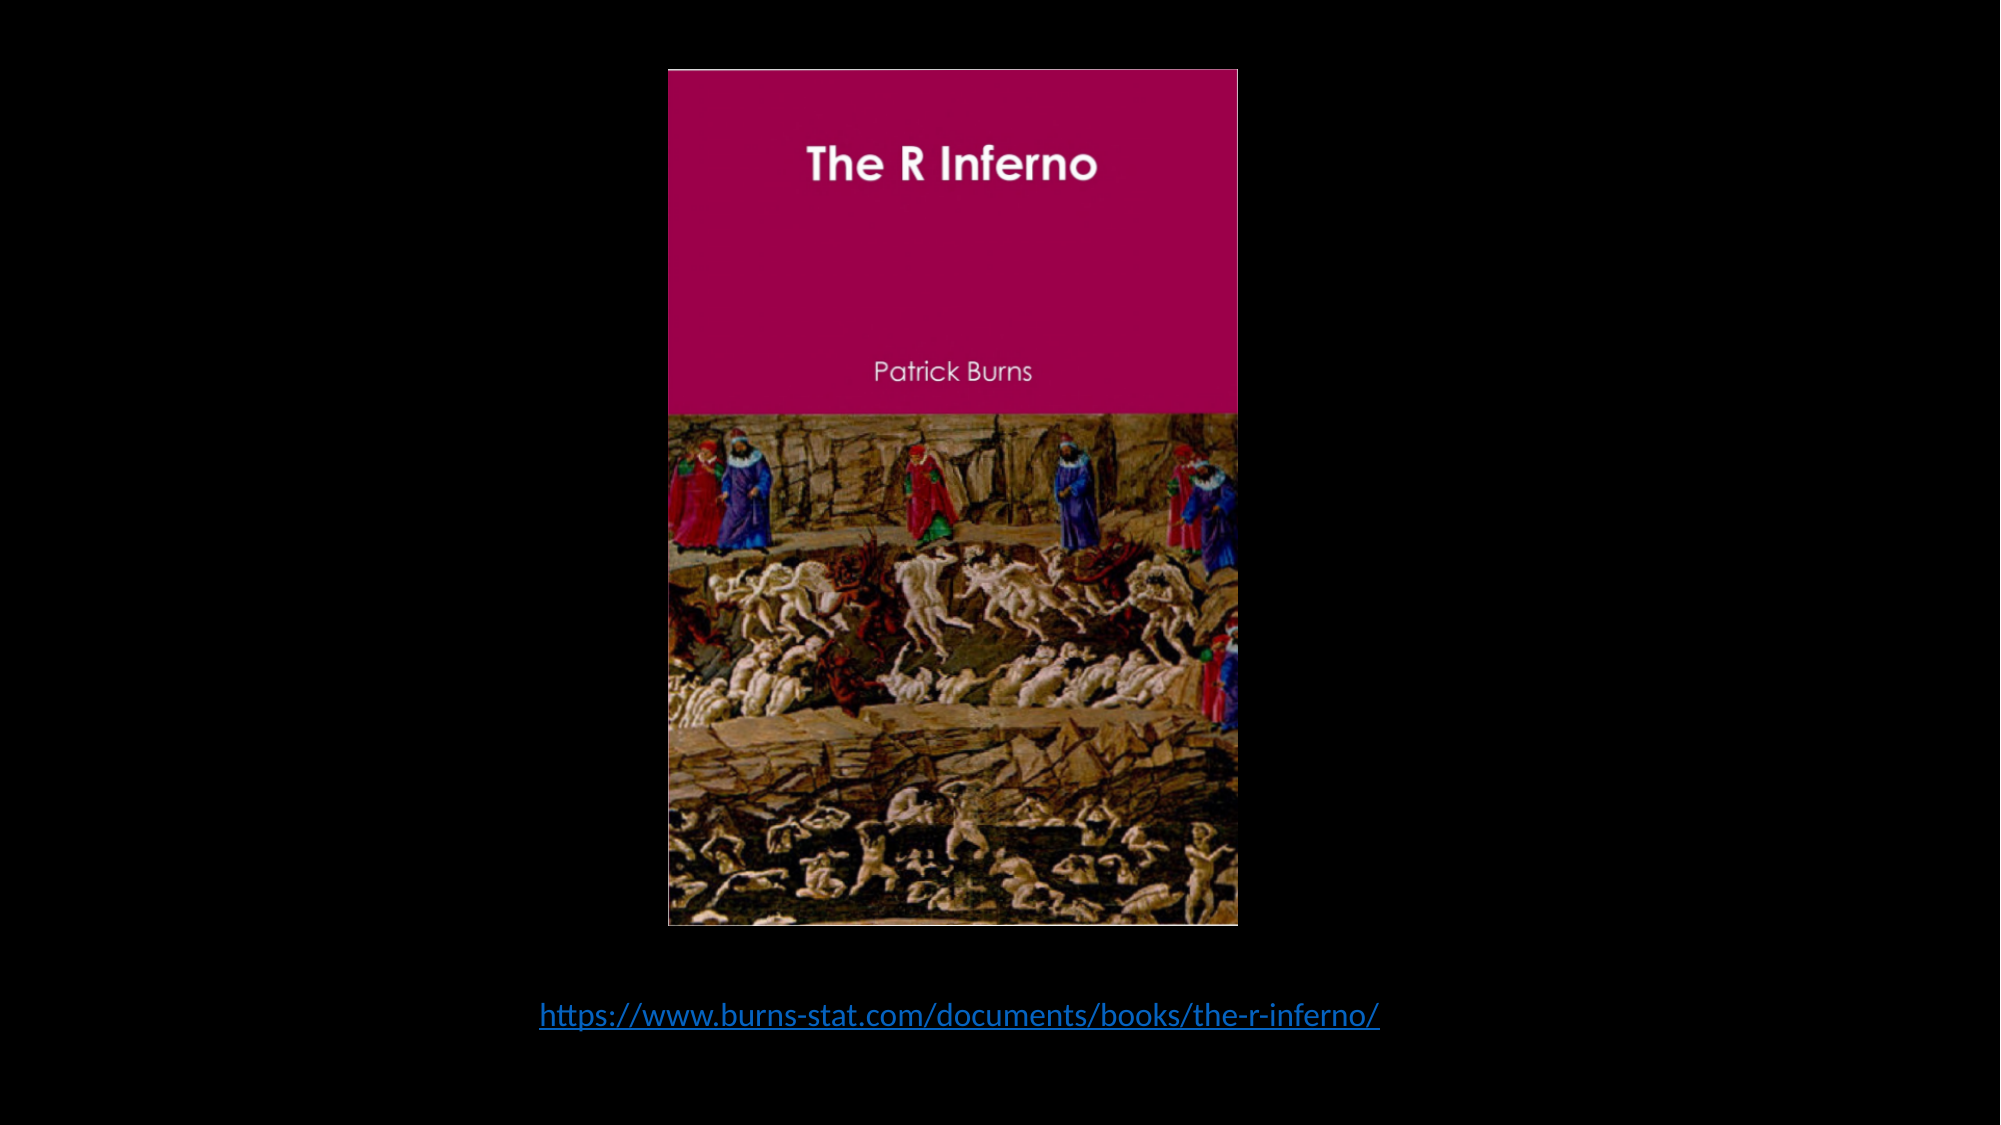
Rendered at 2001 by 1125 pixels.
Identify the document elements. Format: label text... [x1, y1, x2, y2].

picture [668, 69, 1238, 926]
text_box https://www.burns-stat.com/documents/books/the-r-inferno/ [524, 985, 1396, 1041]
